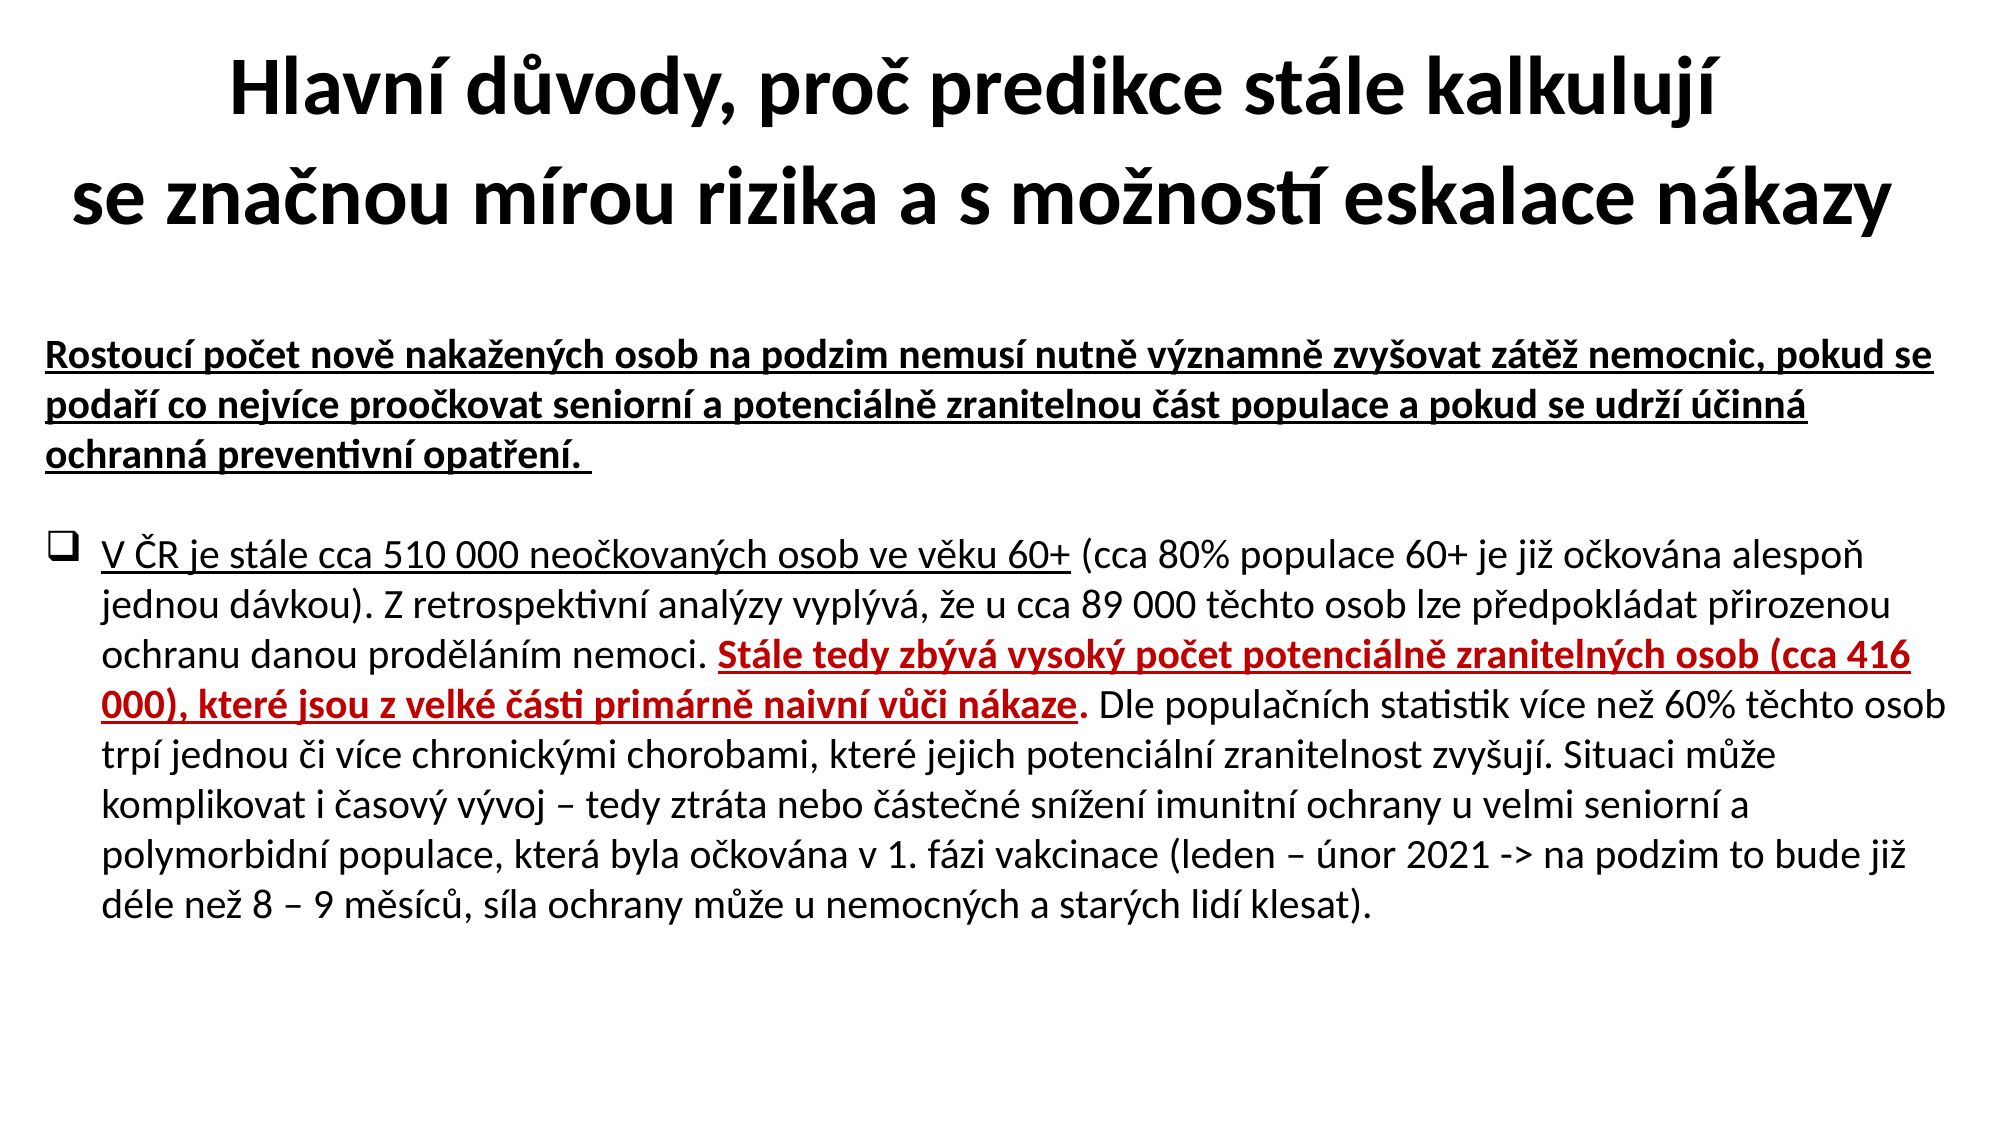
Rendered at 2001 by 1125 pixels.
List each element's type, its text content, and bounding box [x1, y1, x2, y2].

text_box Hlavní důvody, proč predikce stále kalkulují se značnou mírou rizika a s možností eskalace nákazy [30, 34, 1936, 138]
text_box Rostoucí počet nově nakažených osob na podzim nemusí nutně významně zvyšovat zátěž nemocnic, pokud se podaří co nejvíce proočkovat seniorní a potenciálně zranitelnou část populace a pokud se udrží účinná ochranná preventivní opatření. V ČR je stále cca 510 000 neočkovaných osob ve věku 60+ (cca 80% populace 60+ je již očkována alespoň jednou dávkou). Z retrospektivní analýzy vyplývá, že u cca 89 000 těchto osob lze předpokládat přirozenou ochranu danou proděláním nemoci. Stále tedy zbývá vysoký počet potenciálně zranitelných osob (cca 416 000), které jsou z velké části primárně naivní vůči nákaze. Dle populačních statistik více než 60% těchto osob trpí jednou či více chronickými chorobami, které jejich potenciální zranitelnost zvyšují. Situaci může komplikovat i časový vývoj – tedy ztráta nebo částečné snížení imunitní ochrany u velmi seniorní a polymorbidní populace, která byla očkována v 1. fázi vakcinace (leden – únor 2021 -> na podzim to bude již déle než 8 – 9 měsíců, síla ochrany může u nemocných a starých lidí klesat). [30, 319, 1970, 935]
